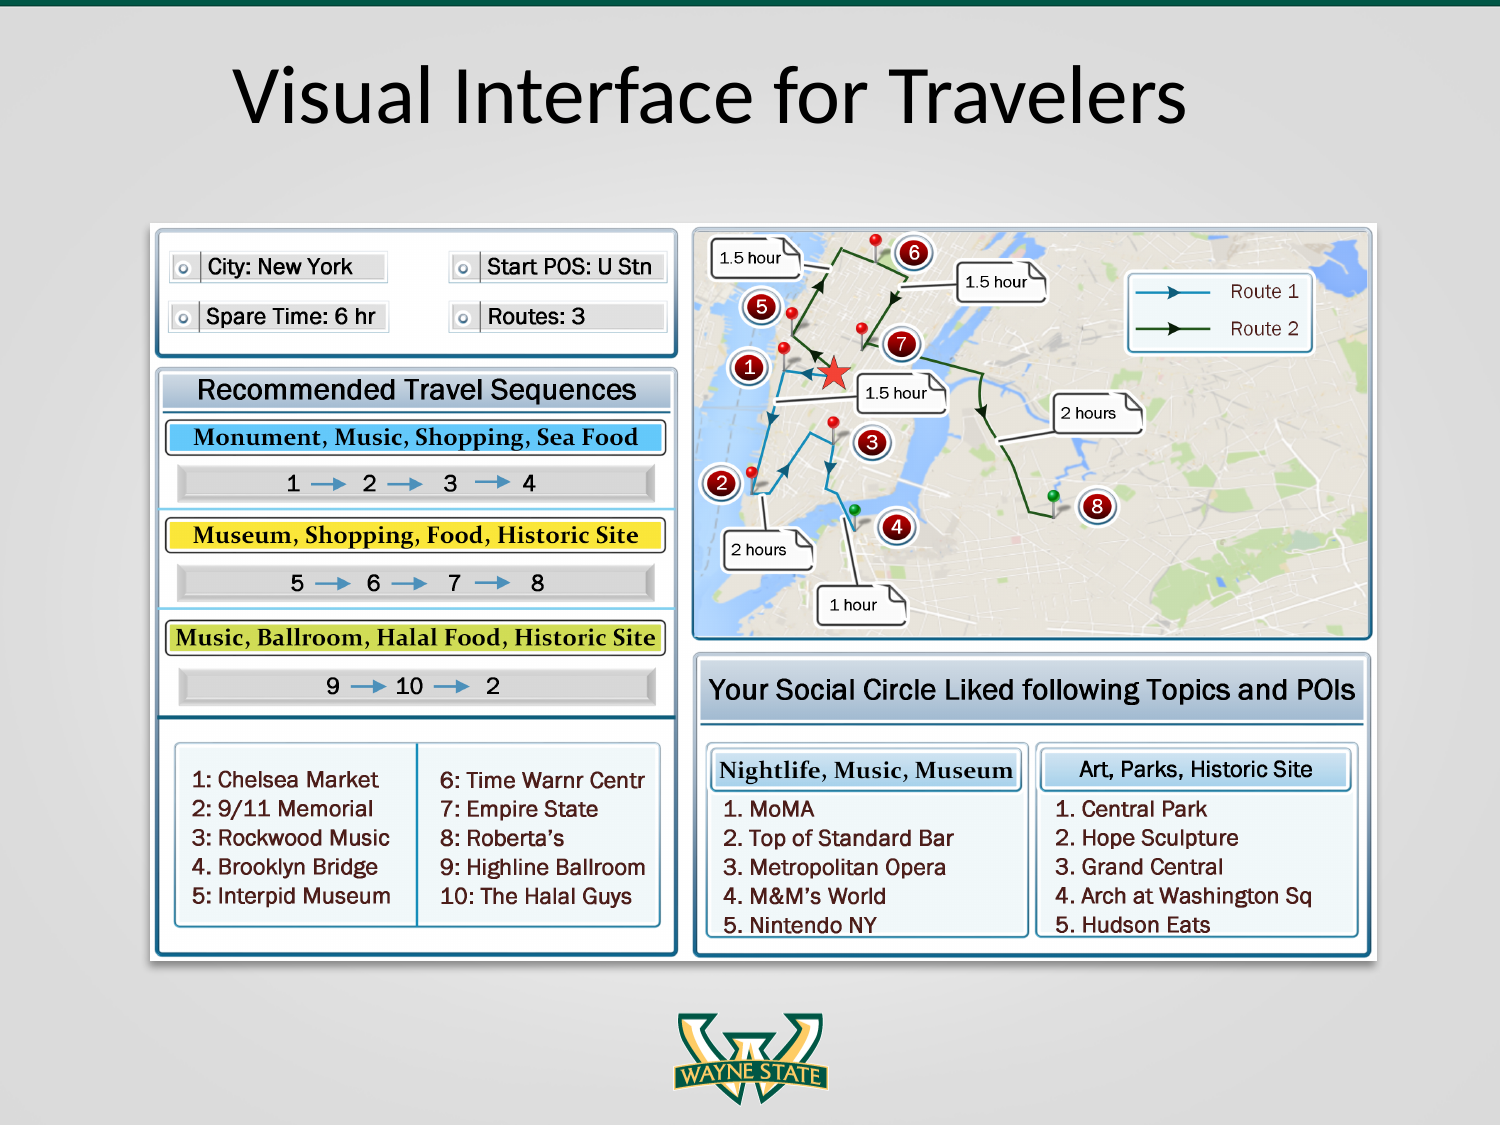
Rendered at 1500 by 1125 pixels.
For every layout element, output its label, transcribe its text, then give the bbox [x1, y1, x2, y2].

picture [0, 0, 1500, 1125]
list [149, 222, 1377, 961]
title Visual Interface for Travelers [182, 50, 1240, 131]
